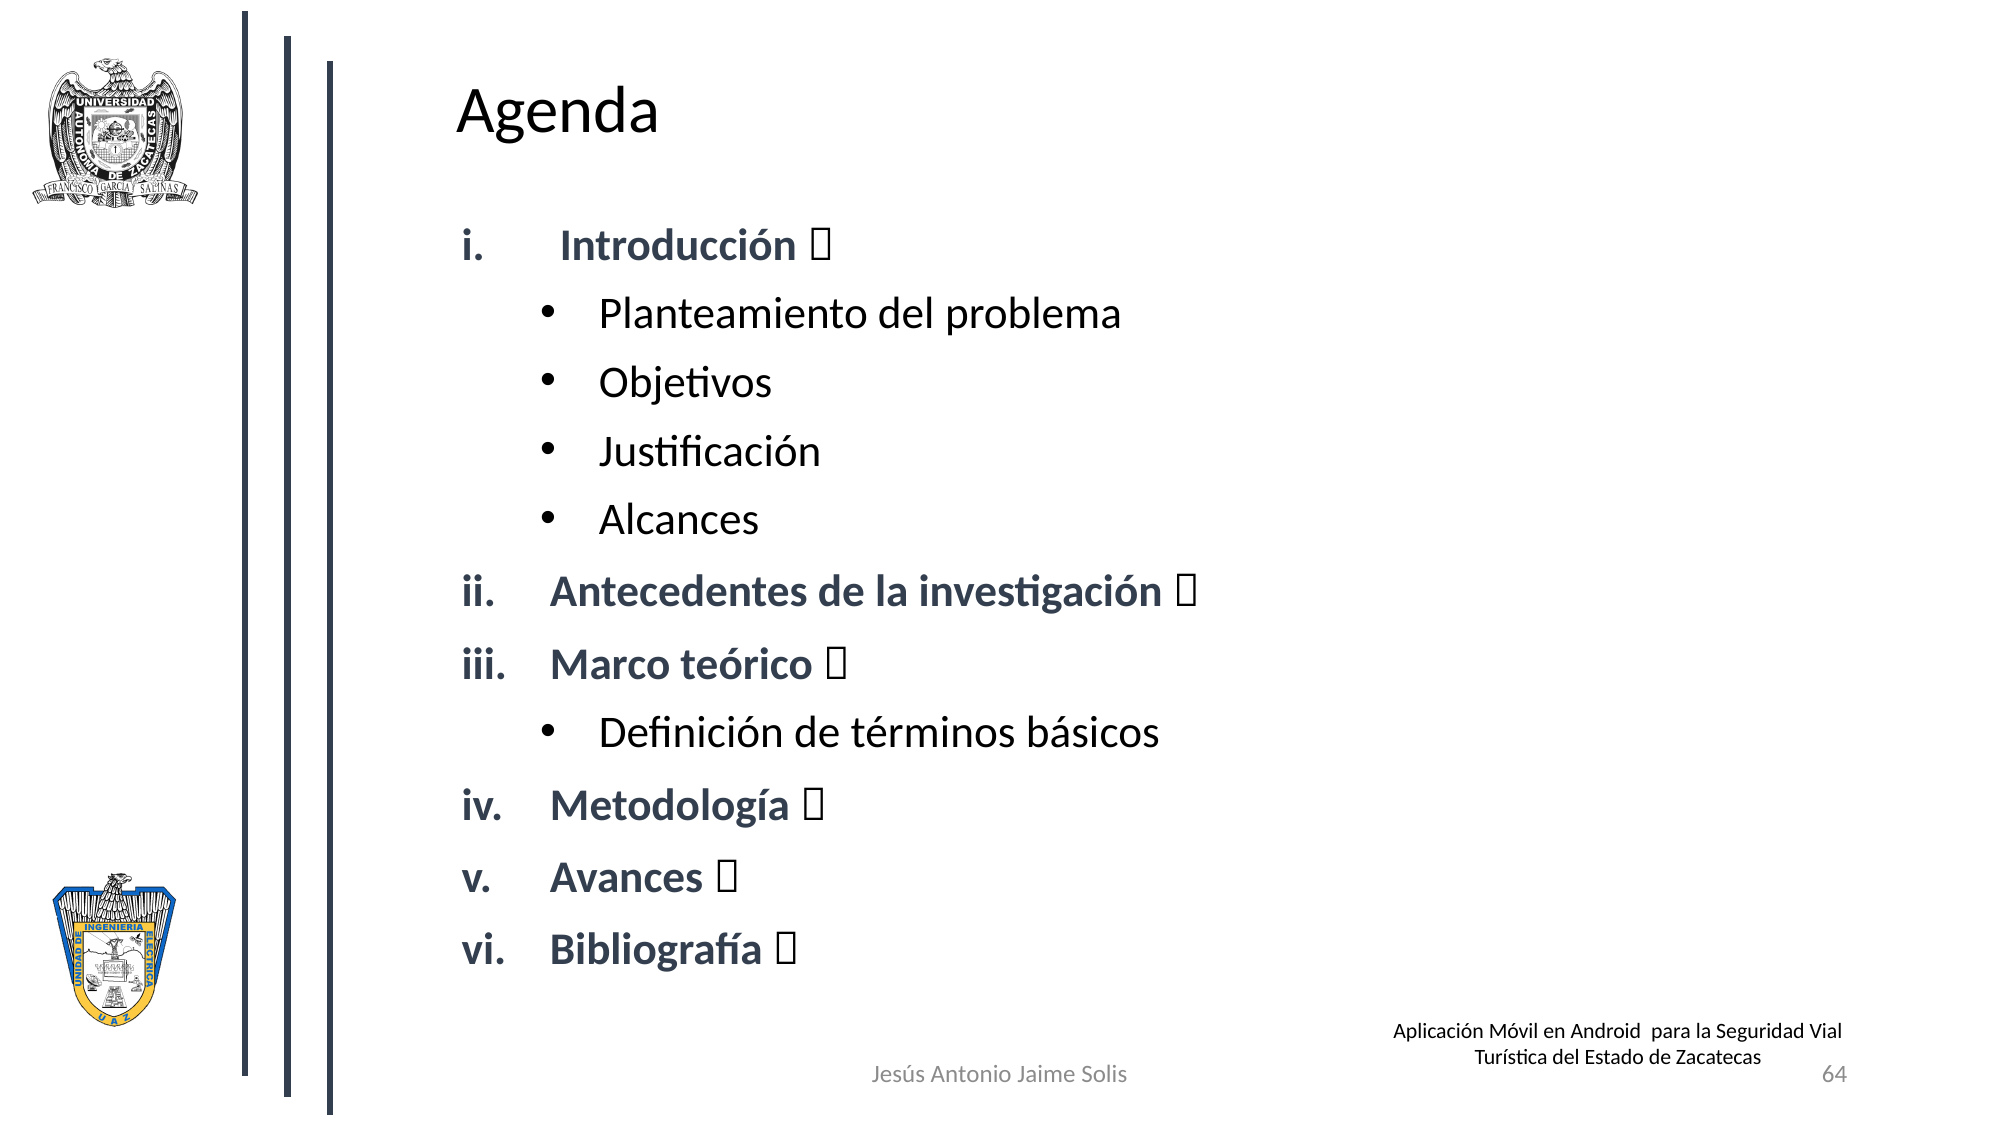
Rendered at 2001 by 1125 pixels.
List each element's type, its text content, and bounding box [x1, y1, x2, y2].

footer Jesús Antonio Jaime Solis [662, 1042, 1338, 1103]
picture [50, 871, 179, 1030]
text_box Agenda [441, 58, 1170, 153]
text_box Introducción  Planteamiento del problema Objetivos Justificación Alcances Antecedentes de la investigación  Marco teórico  Definición de términos básicos Metodología  Avances  Bibliografía  [446, 196, 1924, 996]
slide_number 64 [1412, 1042, 1863, 1103]
picture [32, 58, 198, 208]
